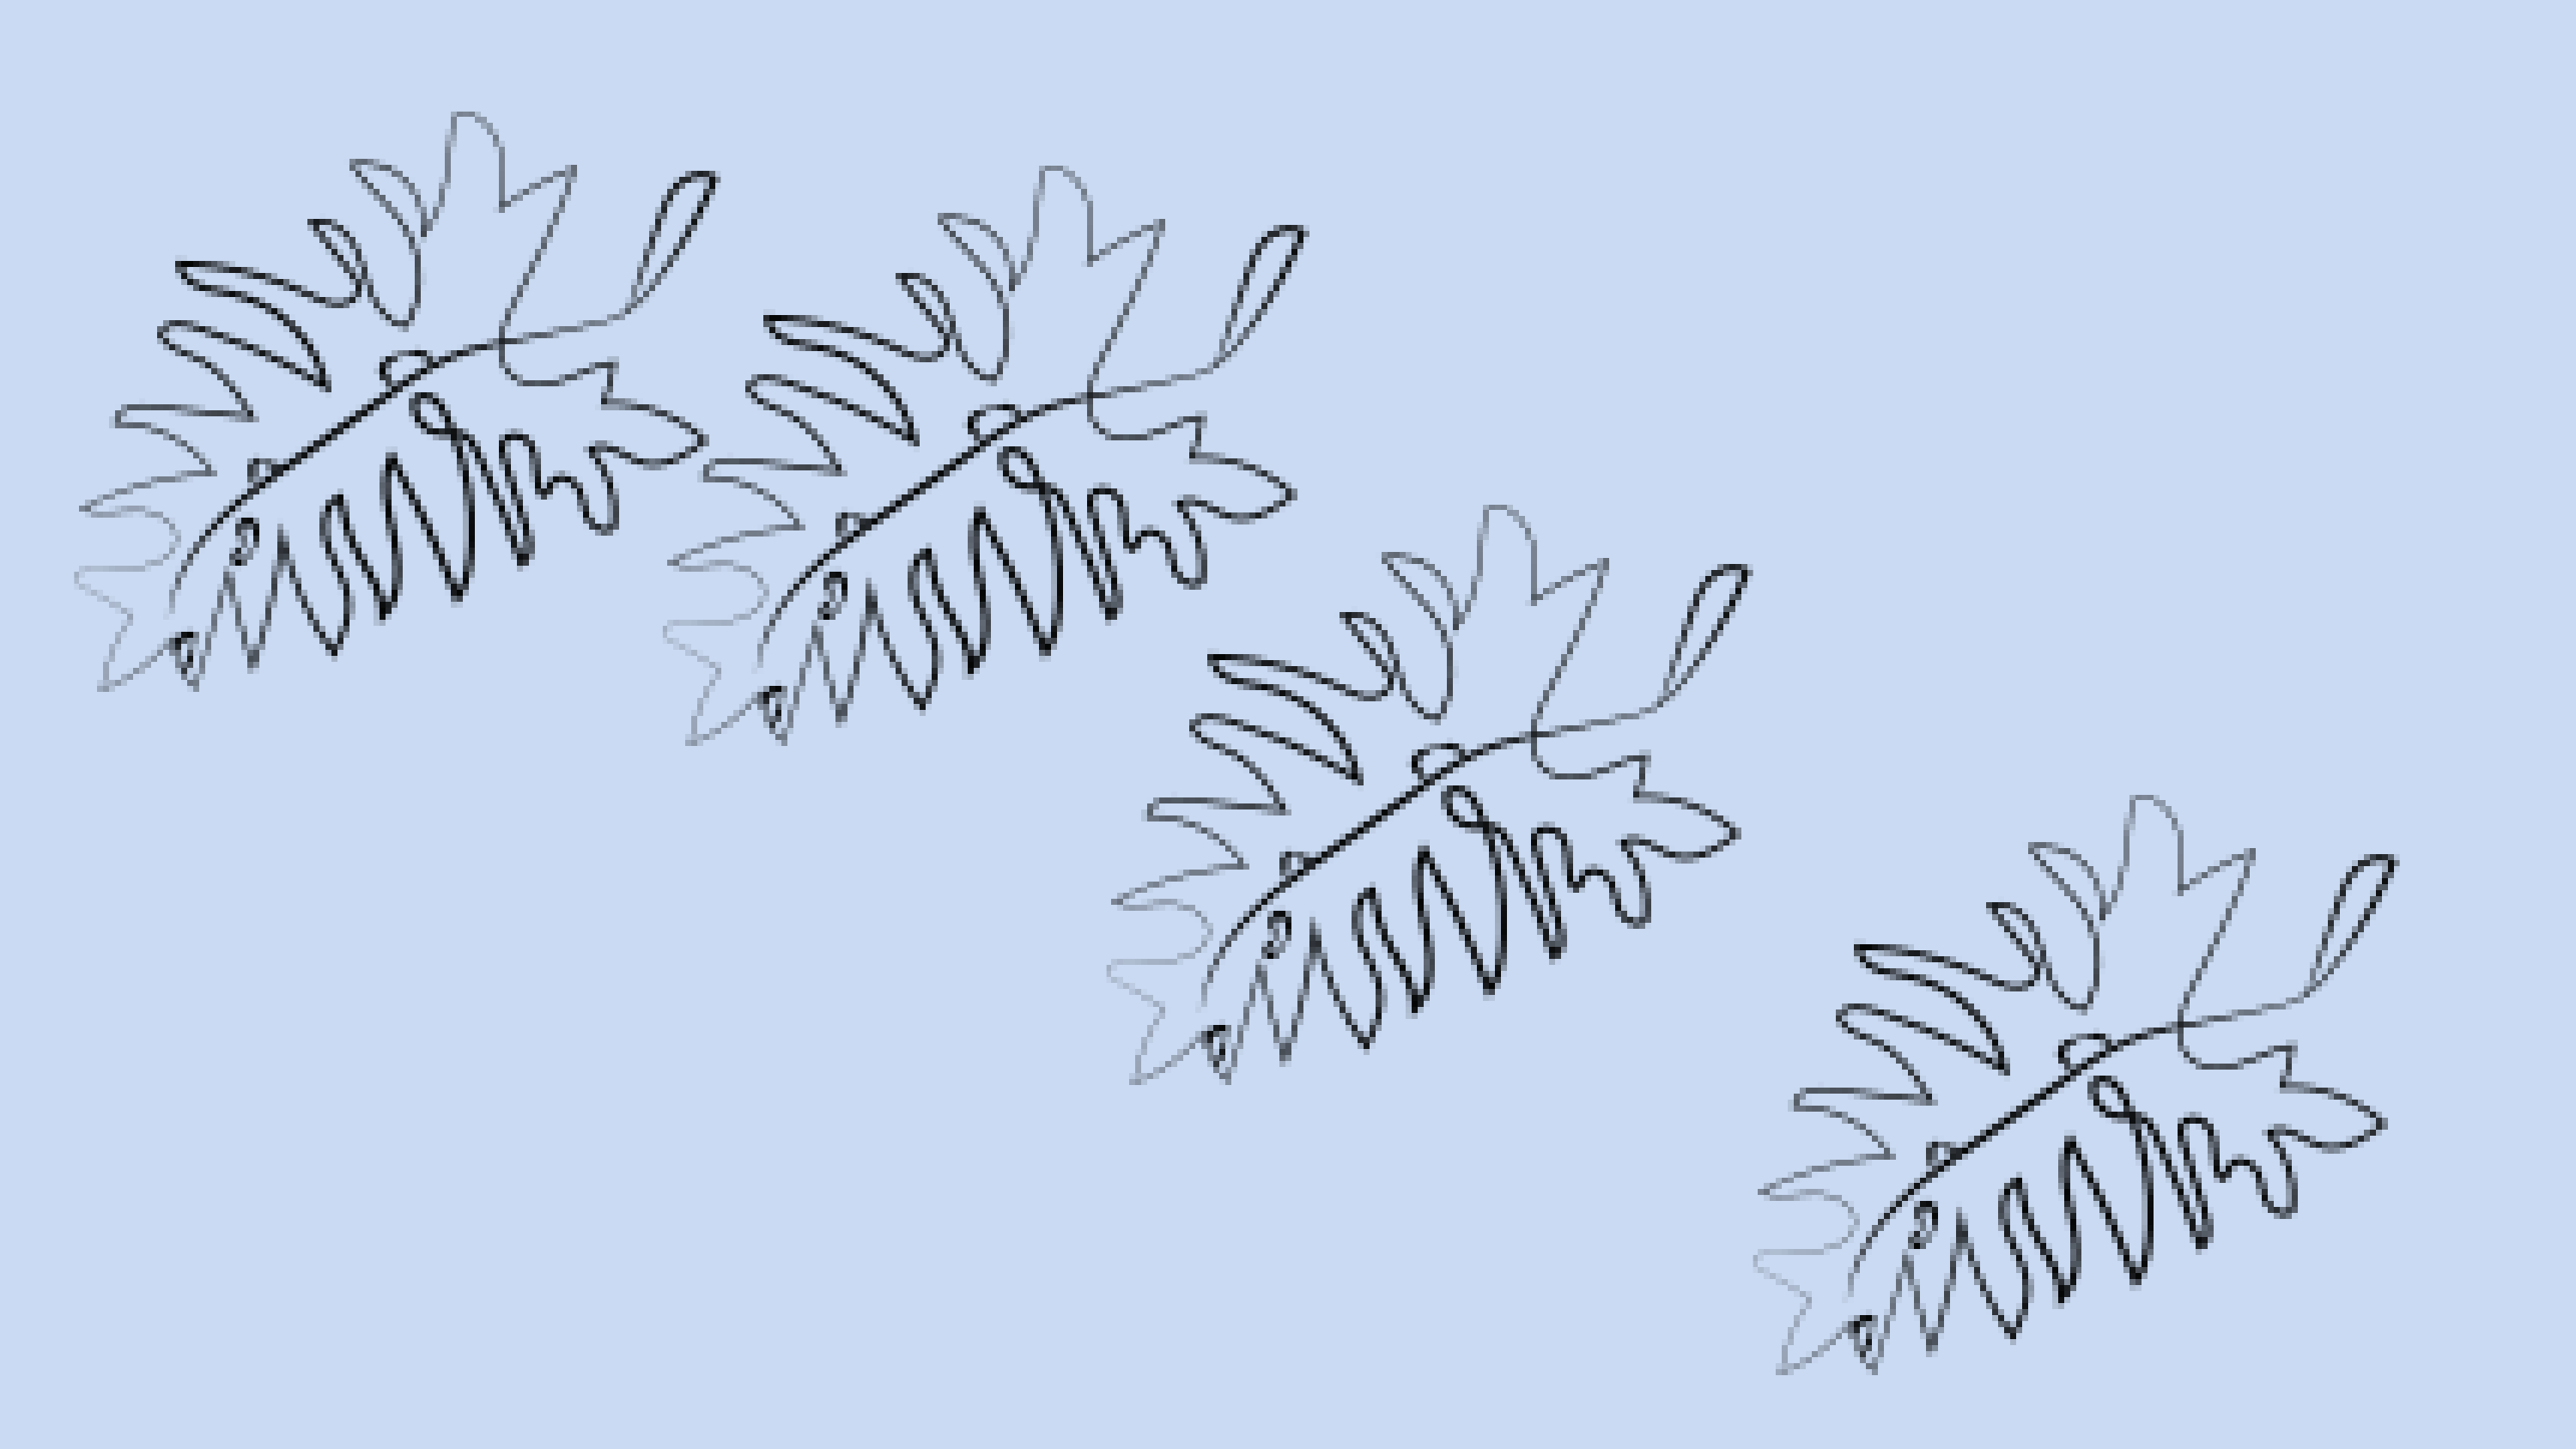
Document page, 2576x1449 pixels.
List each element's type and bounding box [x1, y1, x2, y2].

text_box [74, 112, 721, 692]
text_box [1106, 505, 1753, 1085]
text_box [662, 166, 1309, 746]
text_box [1753, 795, 2400, 1375]
